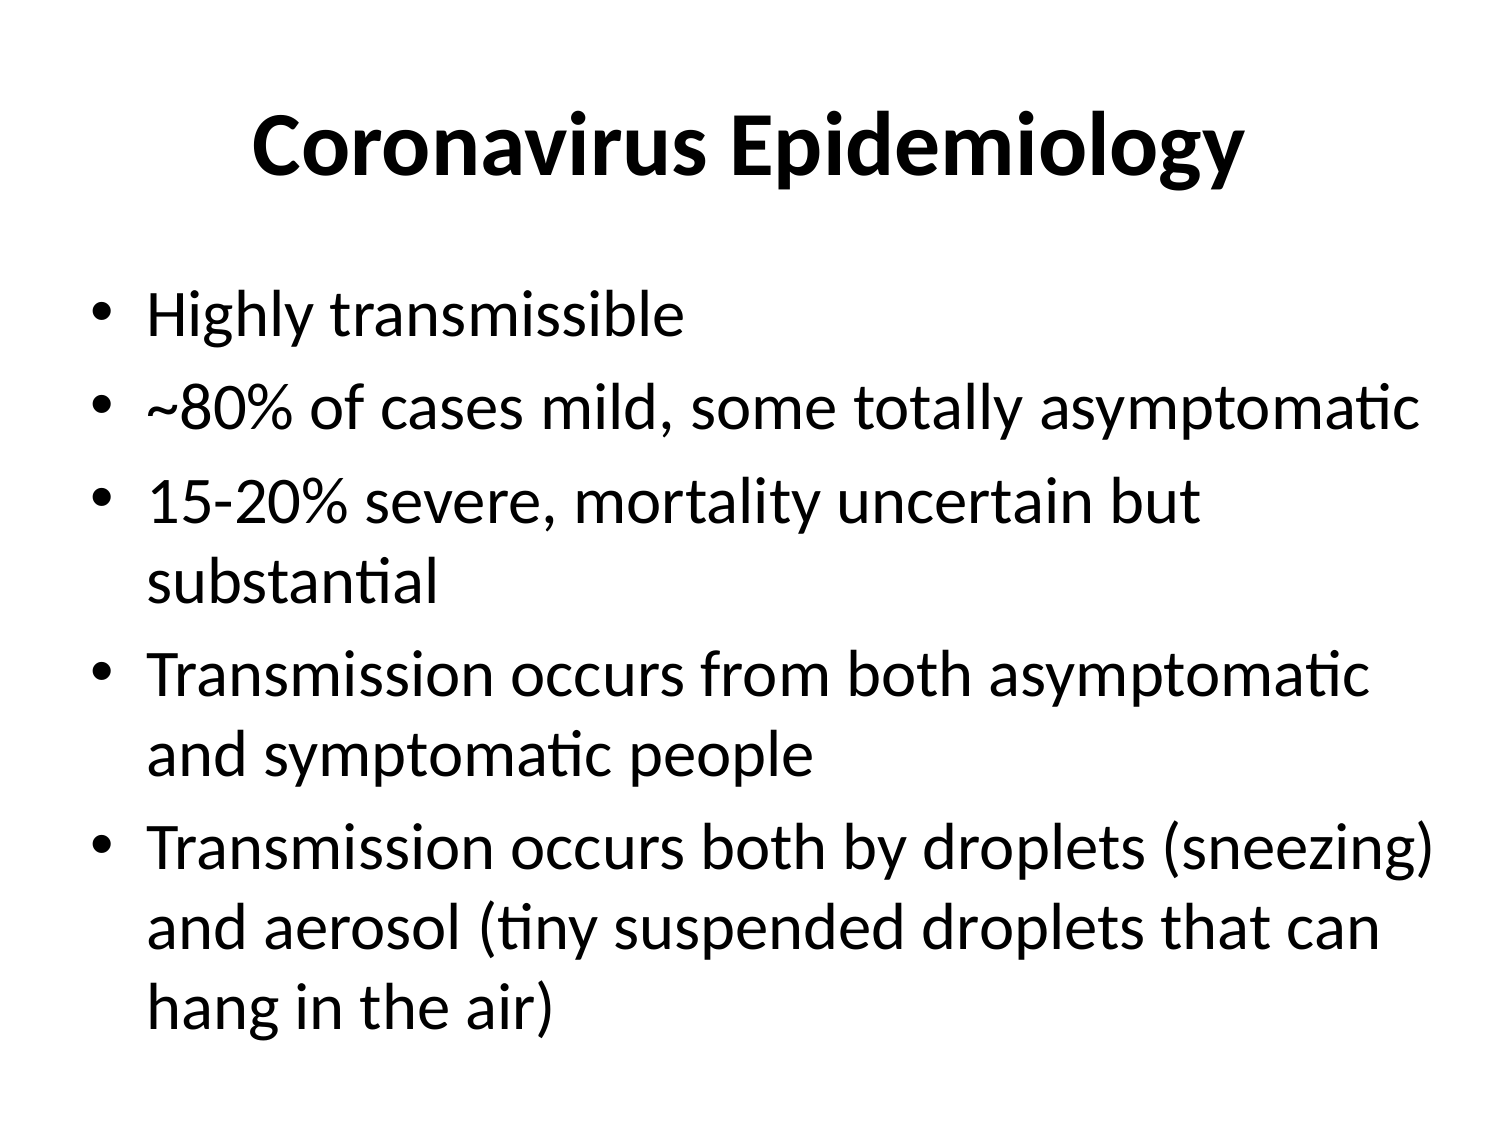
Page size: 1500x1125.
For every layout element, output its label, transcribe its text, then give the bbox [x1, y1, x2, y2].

list Highly transmissible ~80% of cases mild, some totally asymptomatic 15-20% severe, mortality uncertain but substantial Transmission occurs from both asymptomatic and symptomatic people Transmission occurs both by droplets (sneezing) and aerosol (tiny suspended droplets that can hang in the air) [75, 262, 1463, 1005]
title Coronavirus Epidemiology [75, 45, 1425, 233]
